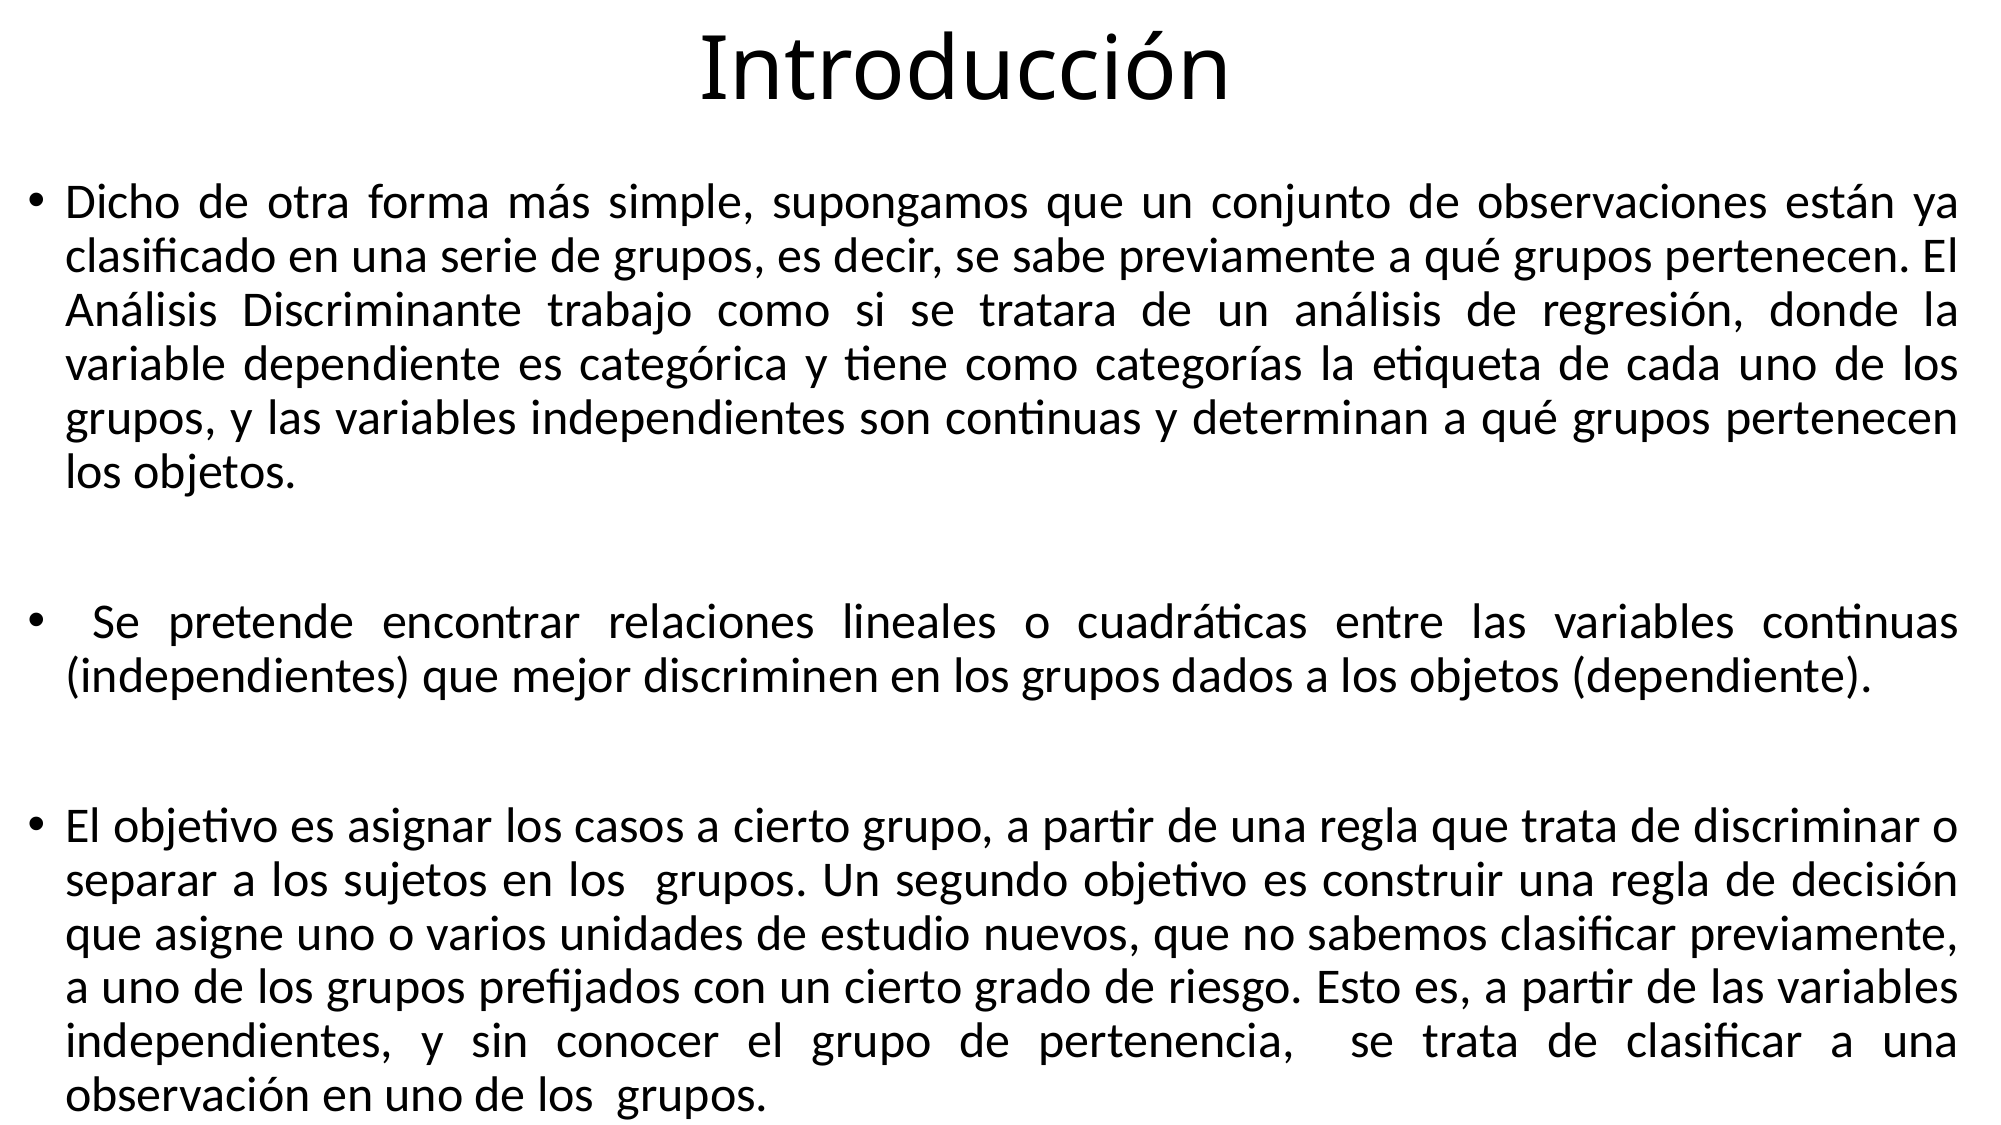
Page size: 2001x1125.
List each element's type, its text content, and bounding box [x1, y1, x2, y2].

title Introducción [103, 14, 1829, 127]
